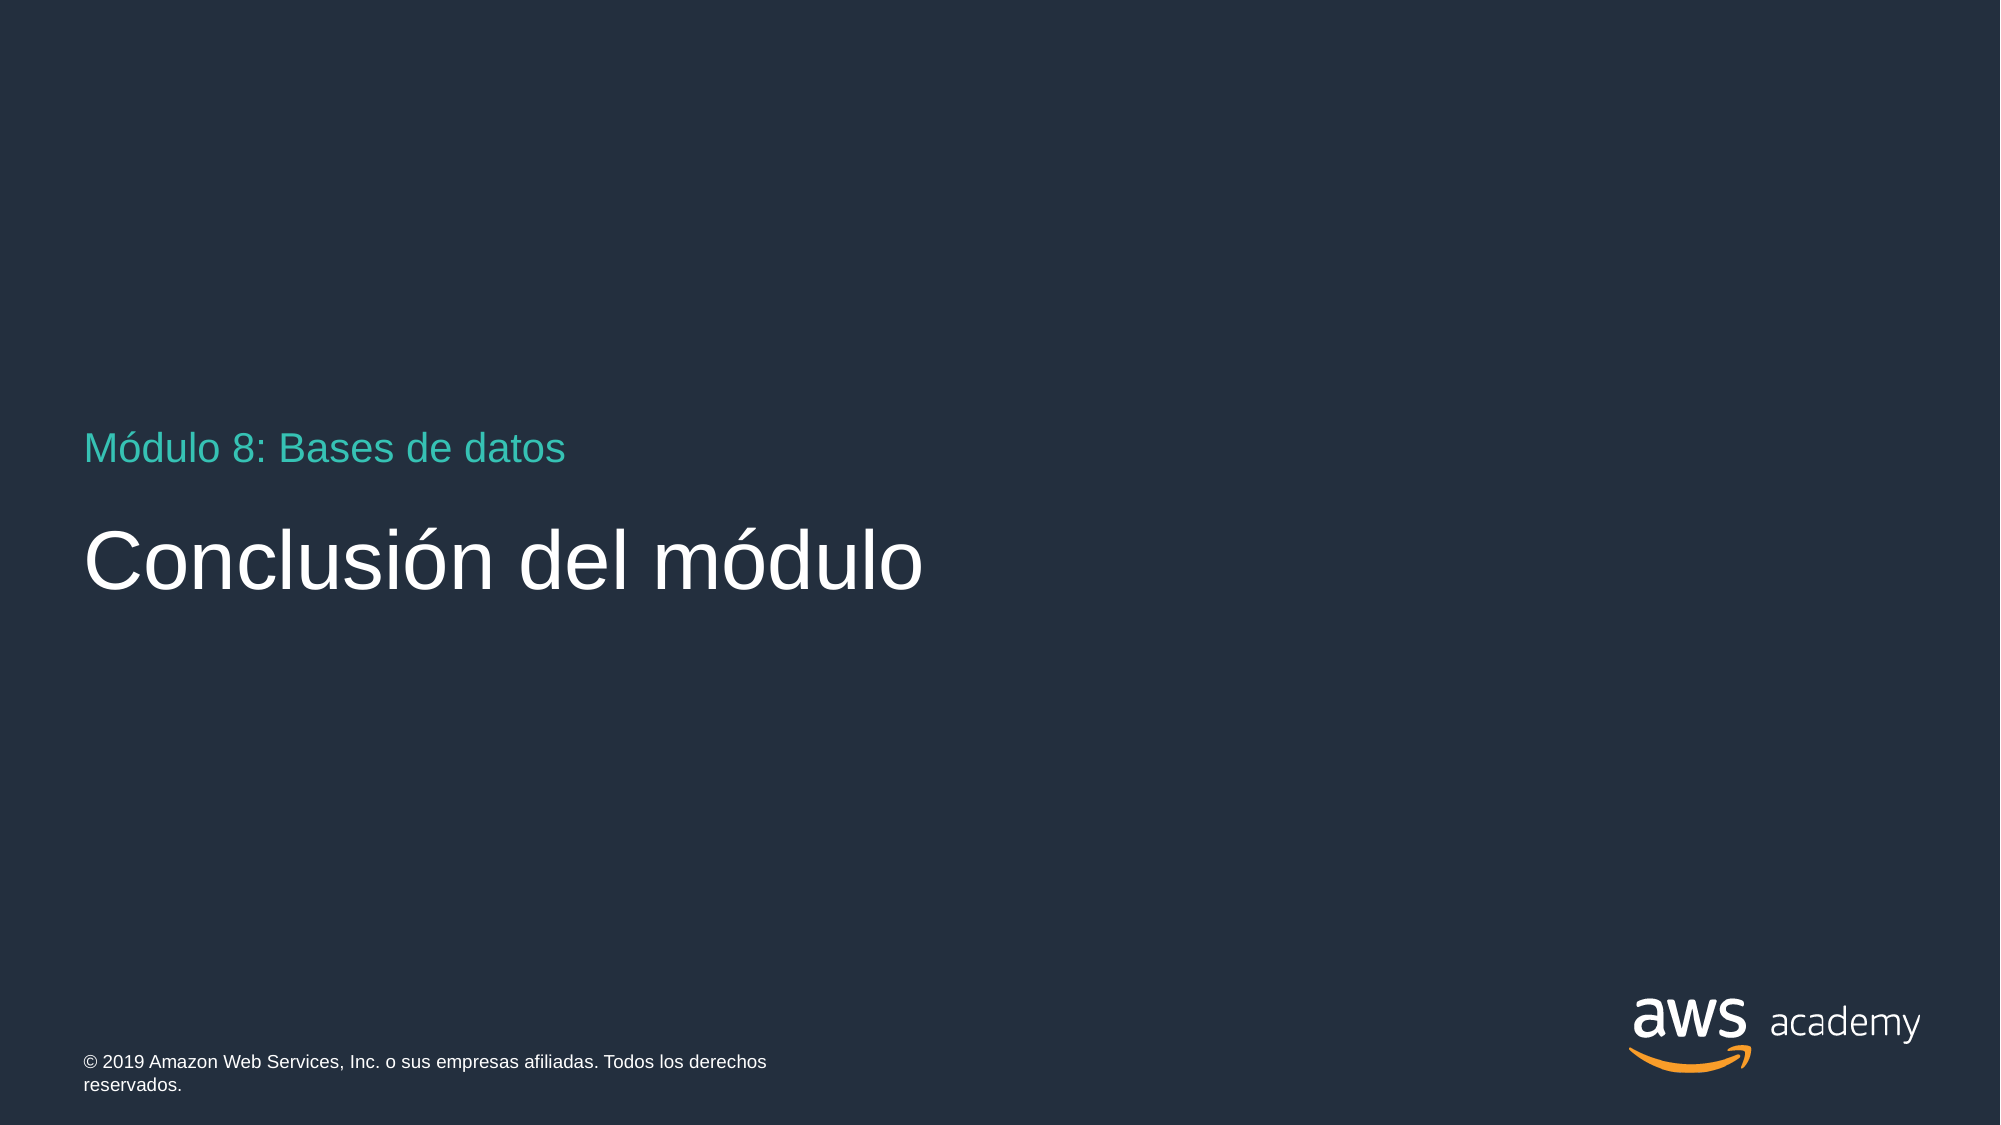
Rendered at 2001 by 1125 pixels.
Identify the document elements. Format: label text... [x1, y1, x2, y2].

footer © 2019 Amazon Web Services, Inc. o sus empresas afiliadas. Todos los derechos reservados. [68, 1042, 862, 1103]
picture [1629, 998, 1920, 1073]
title Conclusión del módulo [68, 523, 1932, 602]
list Módulo 8: Bases de datos [68, 418, 1391, 500]
